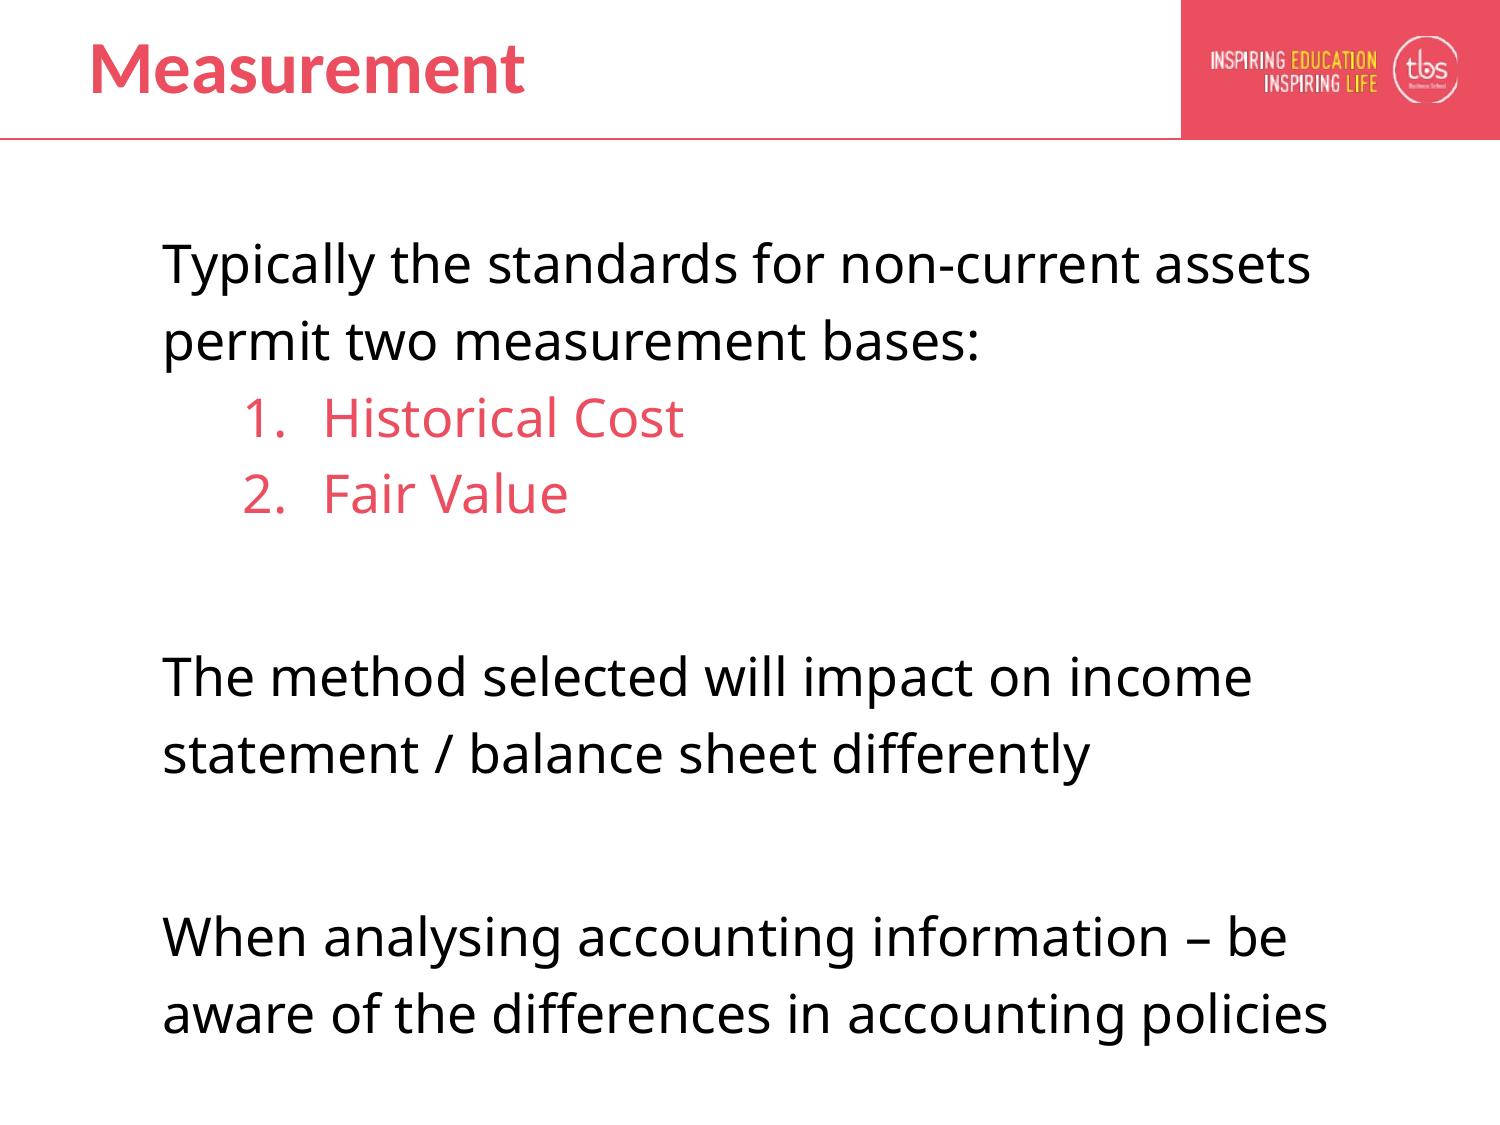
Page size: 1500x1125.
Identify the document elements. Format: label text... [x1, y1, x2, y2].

title Measurement [0, 28, 1169, 127]
list Typically the standards for non-current assets permit two measurement bases: Historical Cost Fair Value The method selected will impact on income statement / balance sheet differently When analysing accounting information – be aware of the differences in accounting policies [73, 209, 1427, 1067]
